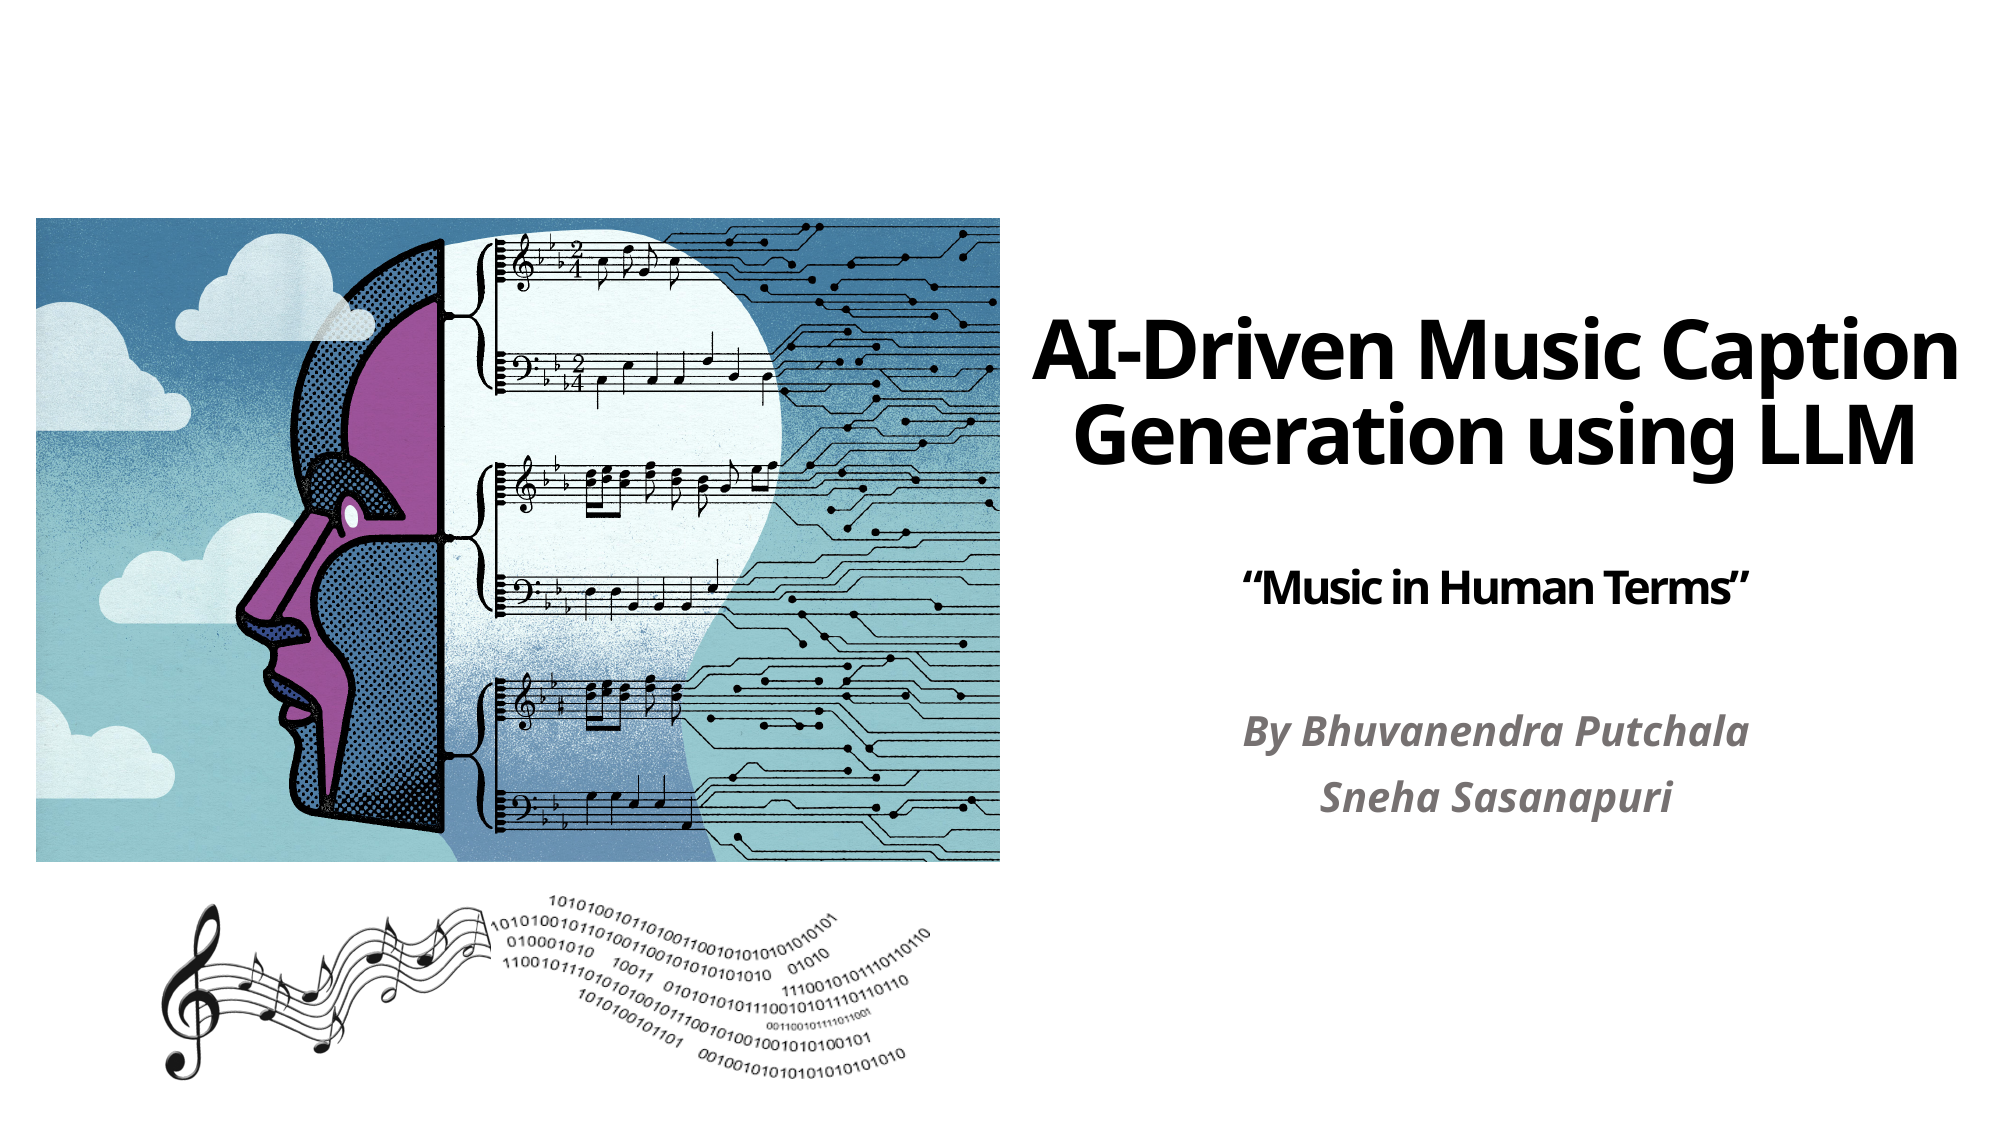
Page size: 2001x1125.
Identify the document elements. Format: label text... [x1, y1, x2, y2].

picture [36, 218, 1001, 1125]
subtitle By Bhuvanendra Putchala Sneha Sasanapuri [1014, 703, 1978, 937]
title AI-Driven Music Caption Generation using LLM “Music in Human Terms” [1014, 229, 1978, 622]
